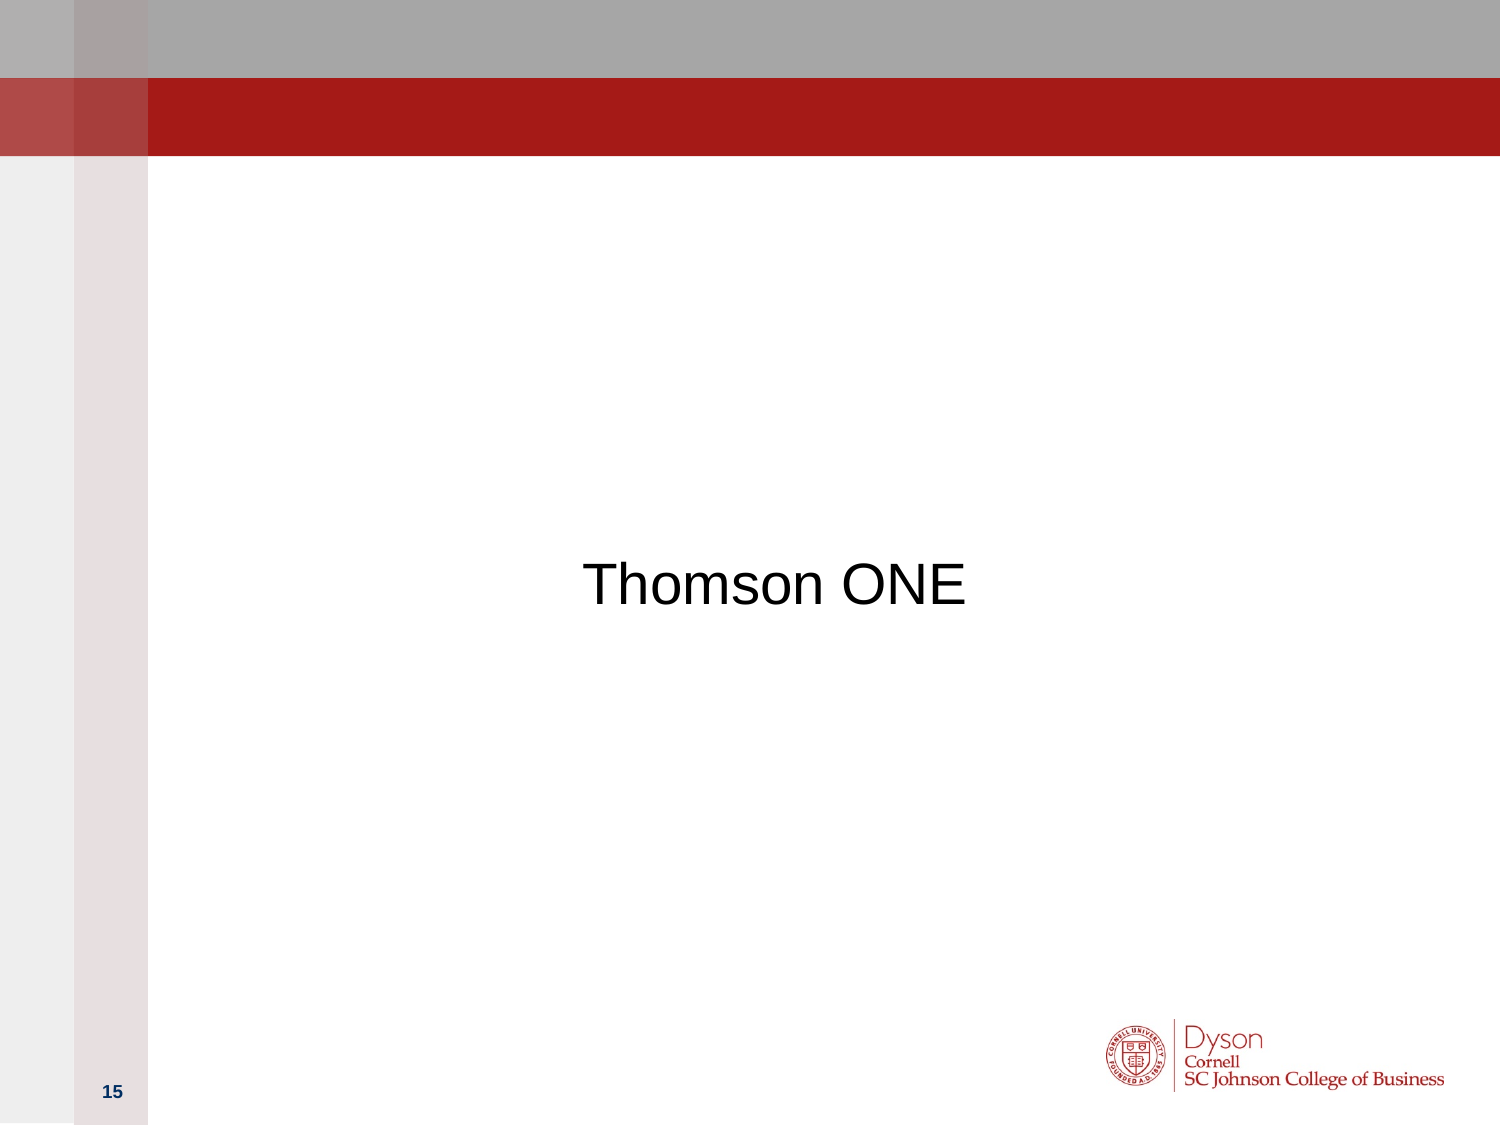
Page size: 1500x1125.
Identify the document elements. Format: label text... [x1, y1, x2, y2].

list Thomson ONE [187, 200, 1363, 963]
picture [1106, 1019, 1444, 1092]
slide_number 15 [74, 1071, 151, 1125]
